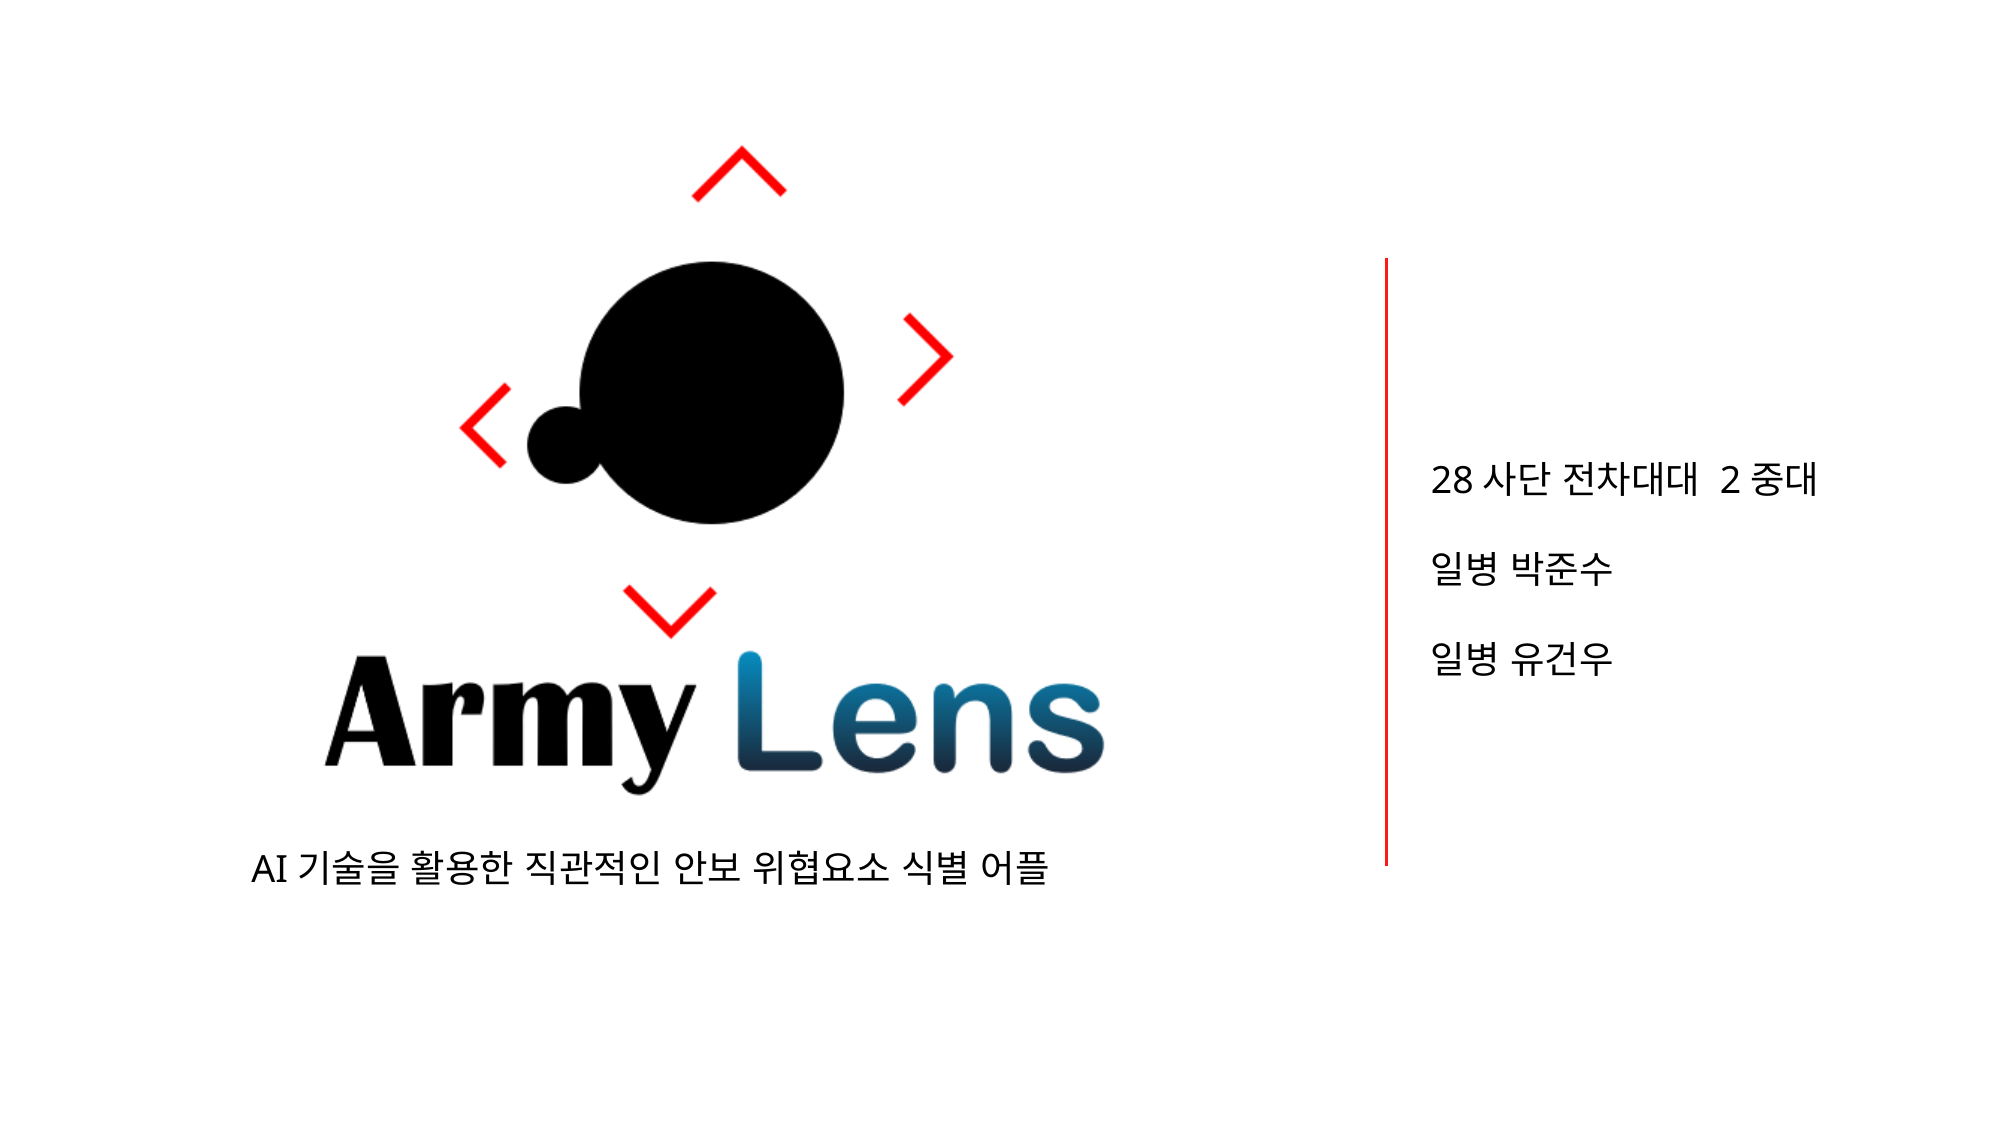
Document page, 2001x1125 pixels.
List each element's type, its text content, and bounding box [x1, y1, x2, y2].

text_box 28사단 전차대대 2중대 일병 박준수 일병 유건우 [1416, 448, 2000, 734]
picture [233, 80, 1176, 836]
text_box AI기술을 활용한 직관적인 안보 위협요소 식별 어플 [236, 837, 1190, 897]
